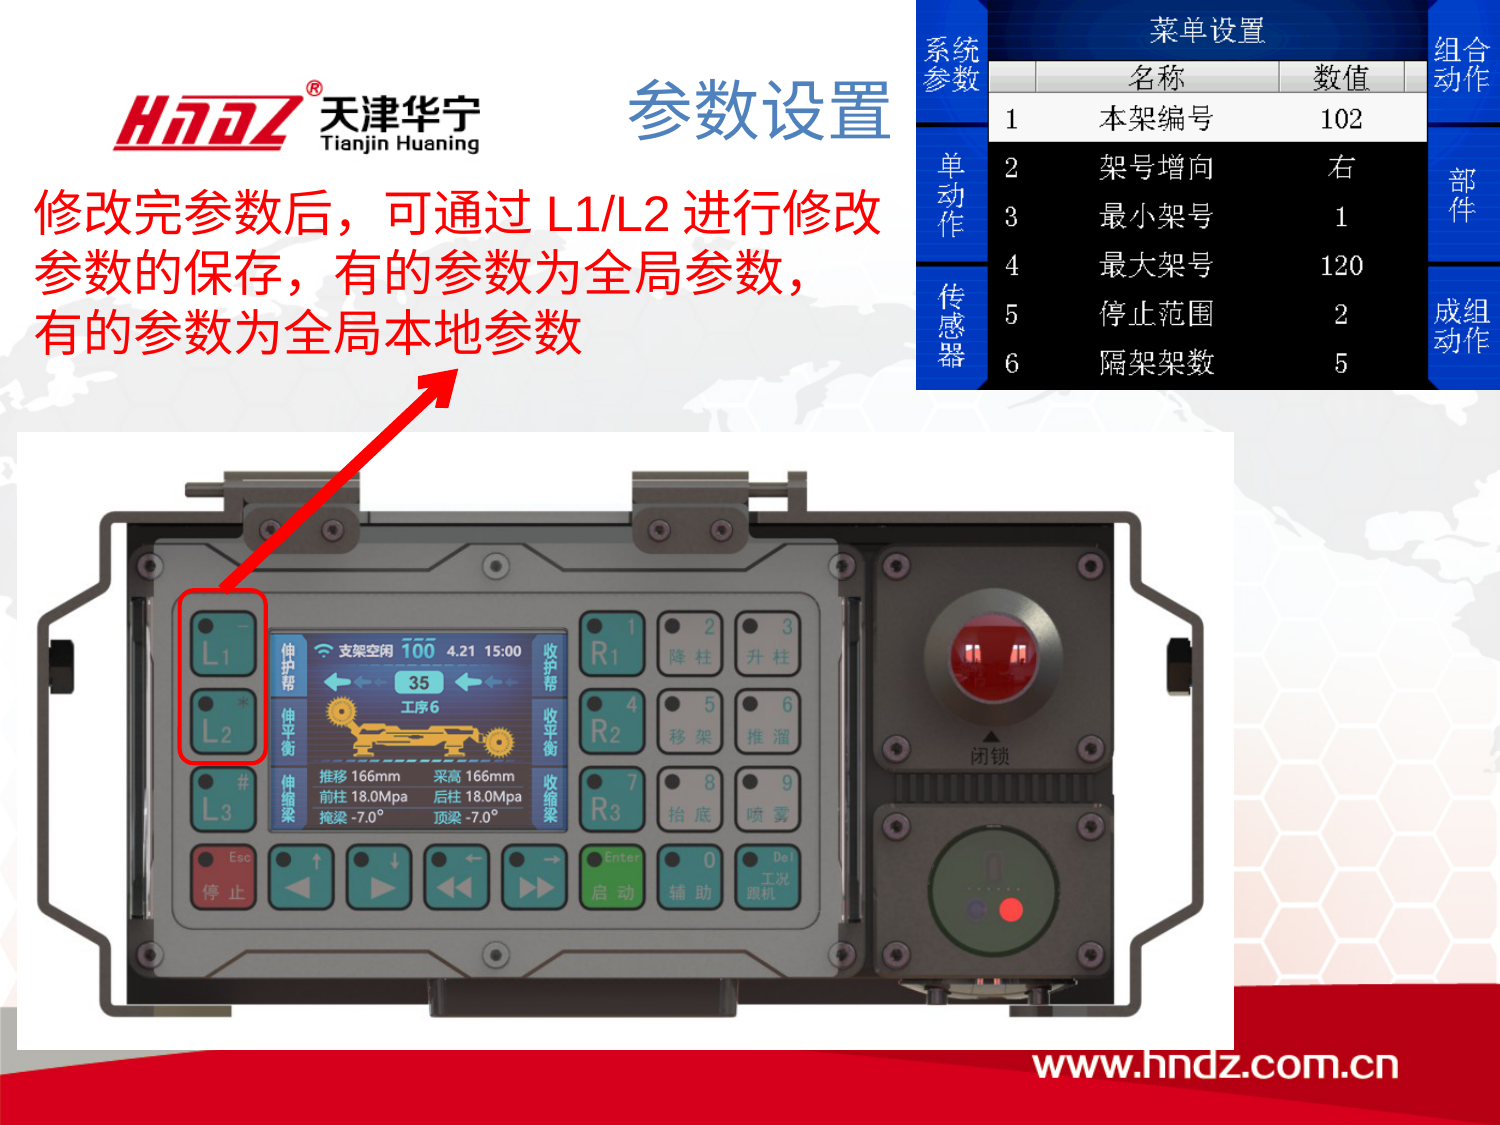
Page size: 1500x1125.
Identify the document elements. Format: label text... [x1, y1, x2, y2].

text_box 修改完参数后，可通过L1/L2进行修改 参数的保存，有的参数为全局参数， 有的参数为全局本地参数 [19, 173, 898, 369]
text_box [222, 370, 459, 591]
text_box 参数设置 [612, 61, 909, 156]
picture [0, 0, 1500, 1125]
